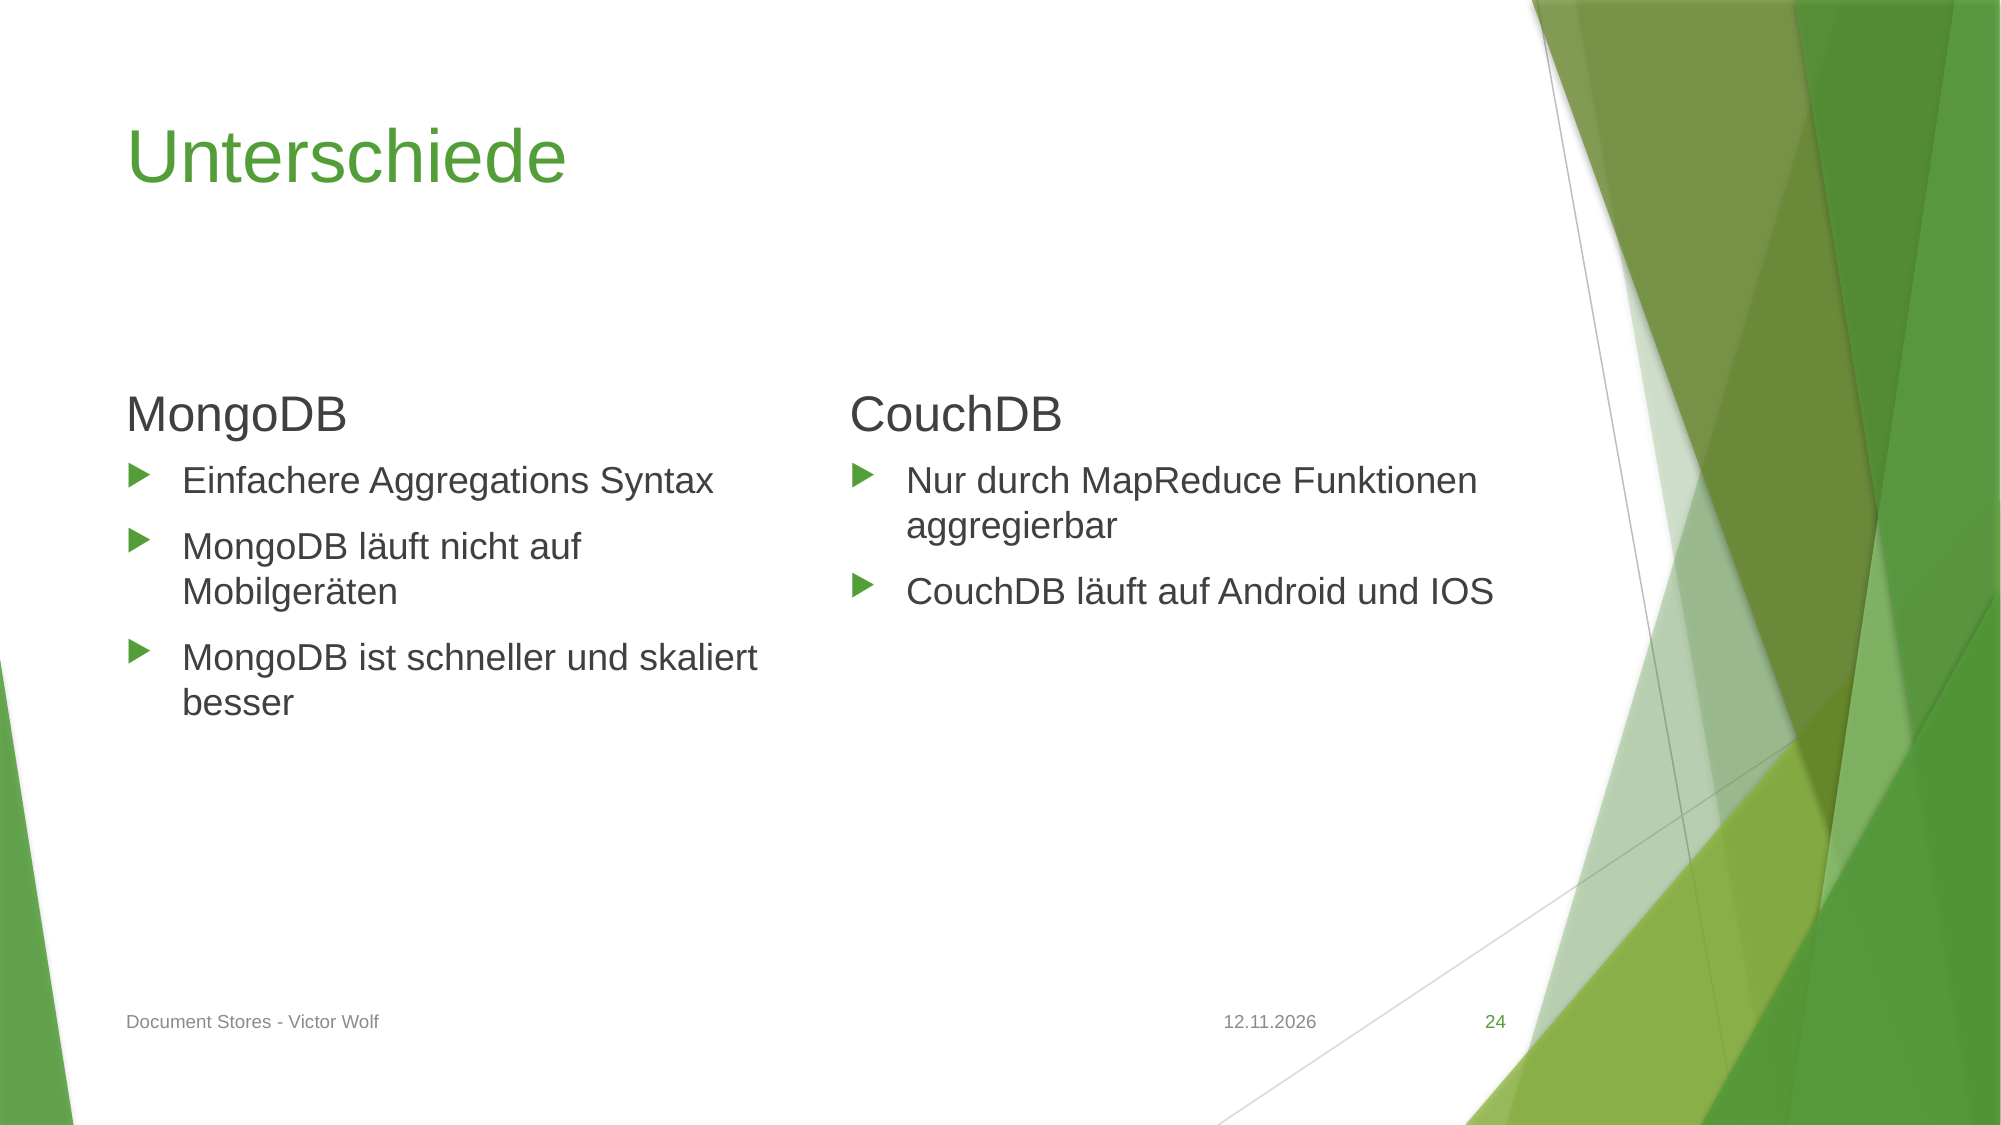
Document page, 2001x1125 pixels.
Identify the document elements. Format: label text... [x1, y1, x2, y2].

slide_number 24 [1409, 991, 1522, 1051]
list Einfachere Aggregations Syntax MongoDB läuft nicht auf Mobilgeräten MongoDB ist schneller und skaliert besser [110, 448, 798, 991]
title Unterschiede [111, 99, 1522, 317]
list Nur durch MapReduce Funktionen aggregierbar CouchDB läuft auf Android und IOS [834, 448, 1522, 991]
list CouchDB [834, 354, 1522, 448]
footer Document Stores - Victor Wolf [111, 991, 1145, 1051]
list MongoDB [110, 354, 798, 448]
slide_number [1181, 991, 1332, 1051]
